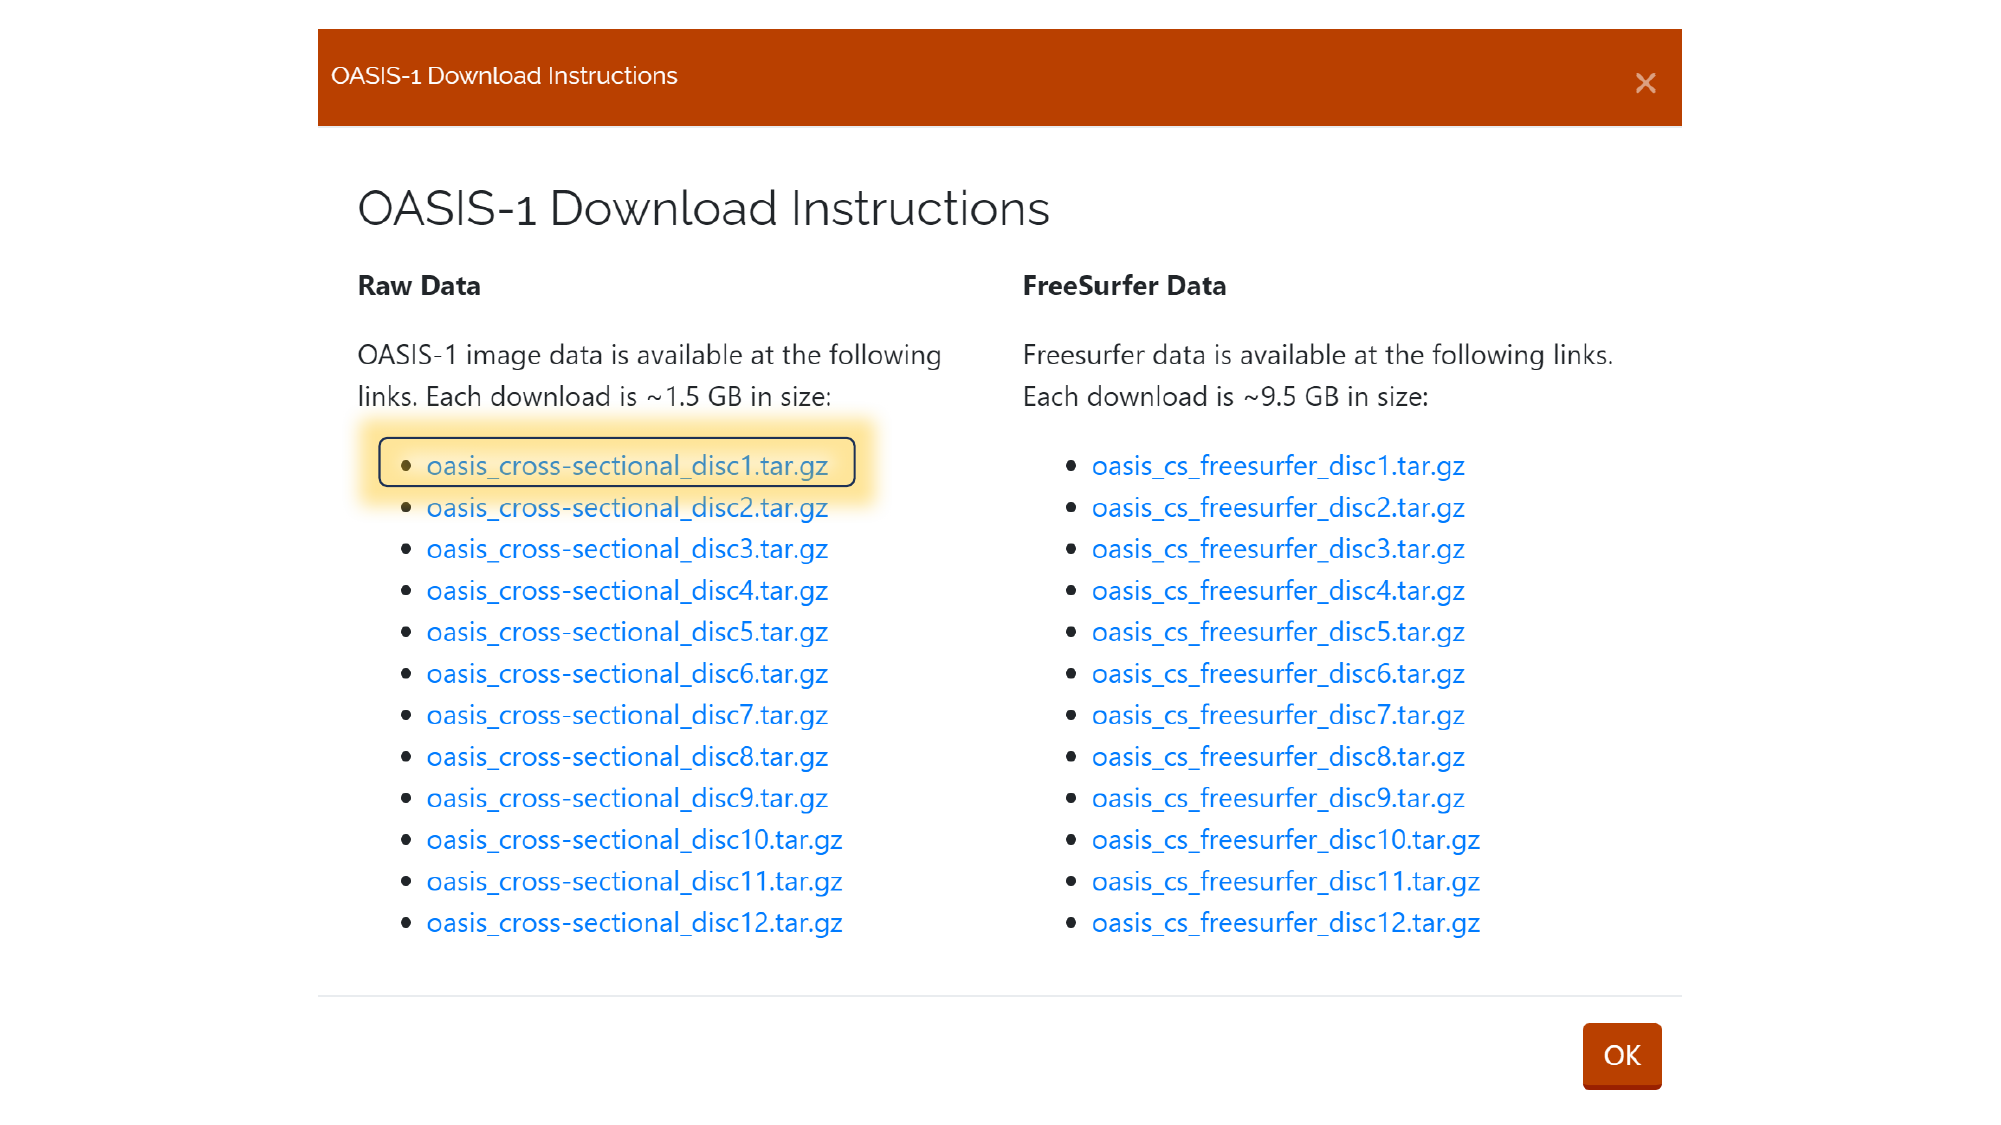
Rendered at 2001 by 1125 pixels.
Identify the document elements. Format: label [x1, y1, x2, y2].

picture [318, 29, 1682, 1096]
